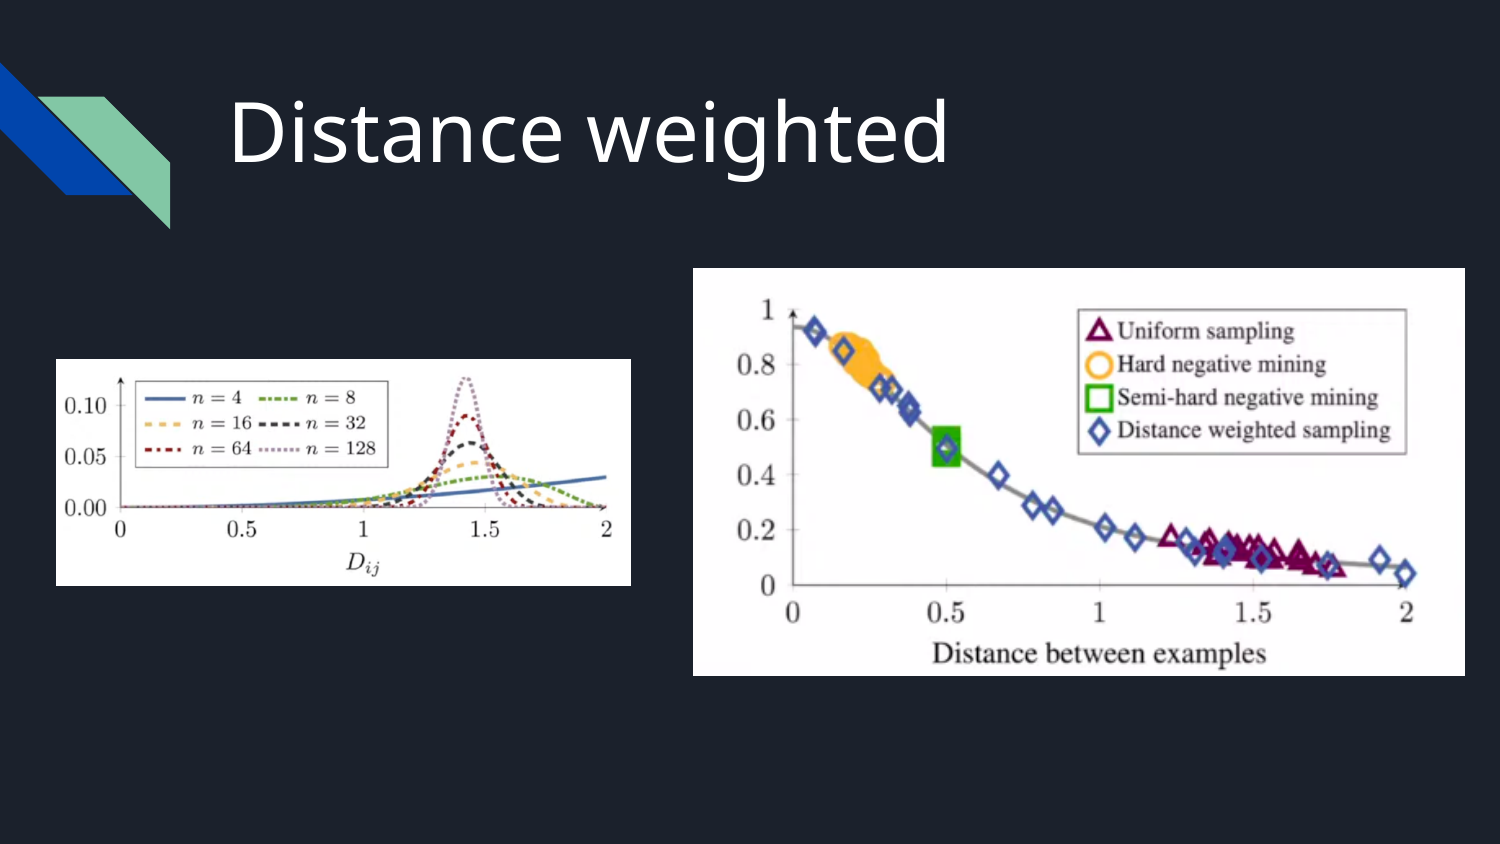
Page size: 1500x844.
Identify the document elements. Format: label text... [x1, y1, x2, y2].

picture [55, 359, 631, 586]
picture [693, 268, 1465, 677]
title Distance weighted [212, 64, 1368, 215]
